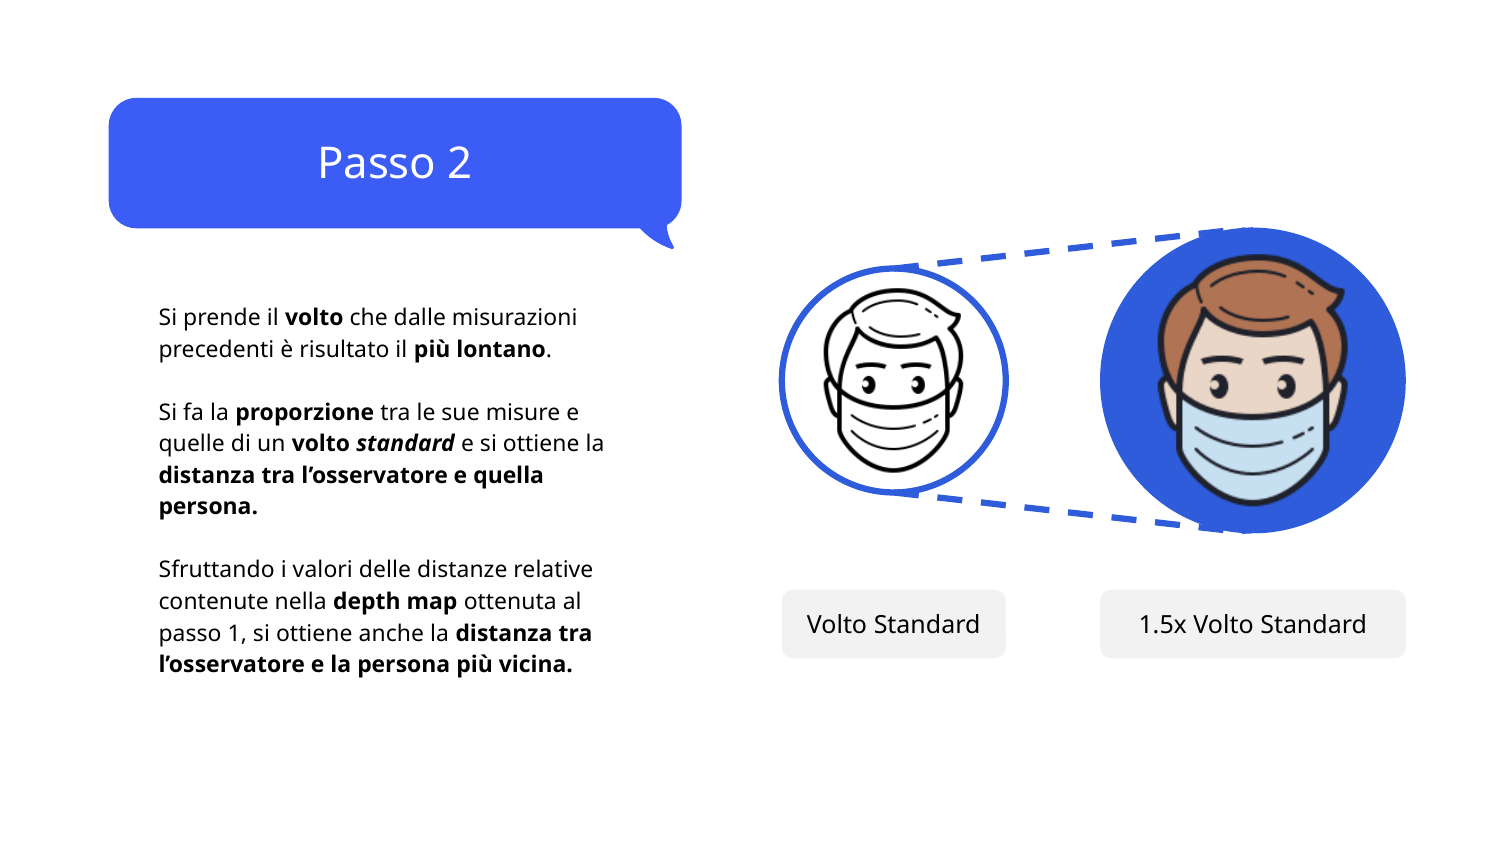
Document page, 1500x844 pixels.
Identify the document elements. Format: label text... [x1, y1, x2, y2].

text_box Si prende il volto che dalle misurazioni precedenti è risultato il più lontano. Si fa la proporzione tra le sue misure e quelle di un volto standard e si ottiene la distanza tra l’osservatore e quella persona. Sfruttando i valori delle distanze relative contenute nella depth map ottenuta al passo 1, si ottiene anche la distanza tra l’osservatore e la persona più vicina. [147, 293, 632, 683]
text_box Volto Standard [781, 589, 1006, 659]
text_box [1099, 165, 1407, 565]
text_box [781, 268, 1006, 493]
text_box Passo 2 [108, 97, 682, 250]
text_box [893, 492, 1094, 534]
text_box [893, 227, 1094, 269]
text_box 1.5x Volto Standard [1100, 589, 1406, 659]
